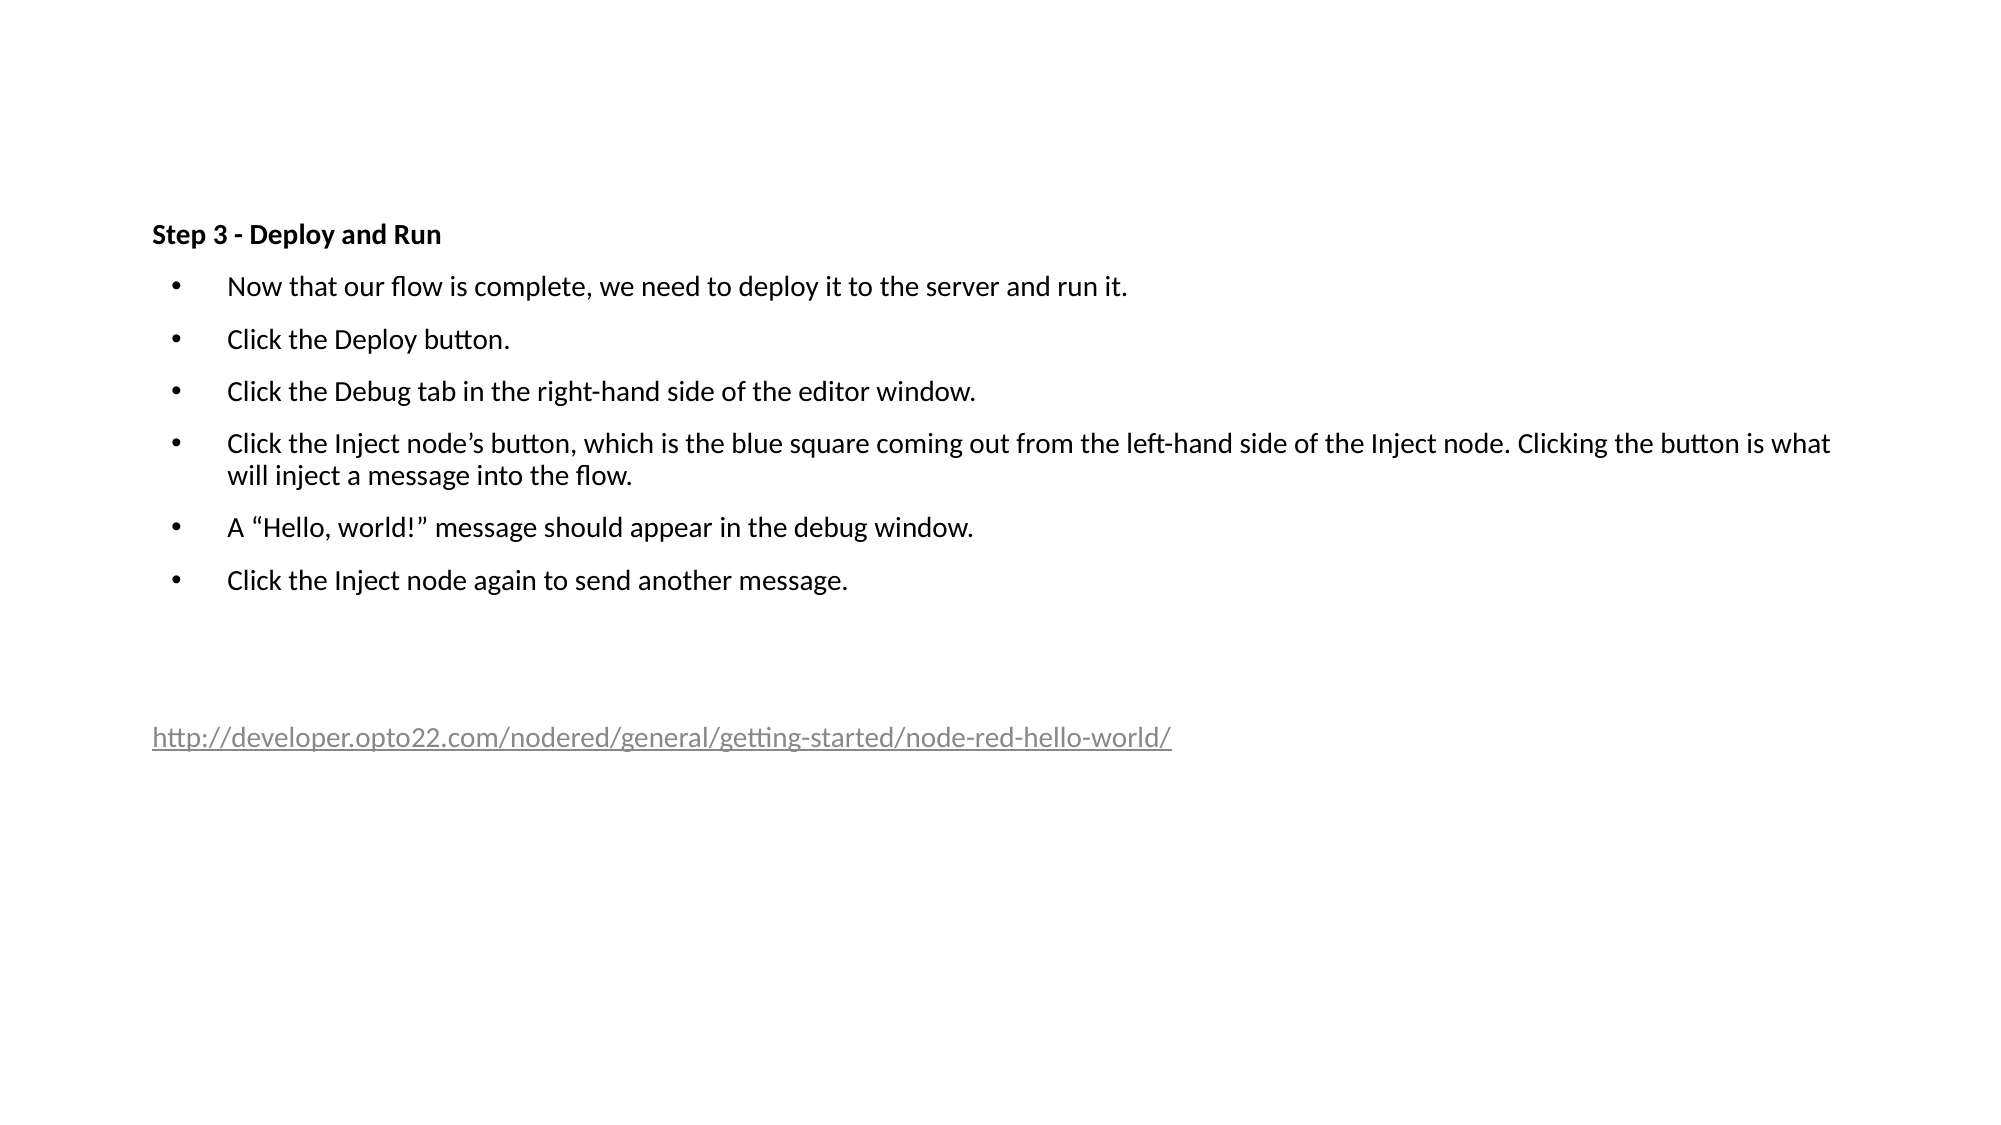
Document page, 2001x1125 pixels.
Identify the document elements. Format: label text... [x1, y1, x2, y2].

list Step 3 - Deploy and Run Now that our flow is complete, we need to deploy it to the server and run it. Click the Deploy button. Click the Debug tab in the right-hand side of the editor window. Click the Inject node’s button, which is the blue square coming out from the left-hand side of the Inject node. Clicking the button is what will inject a message into the flow. A “Hello, world!” message should appear in the debug window. Click the Inject node again to send another message. http://developer.opto22.com/nodered/general/getting-started/node-red-hello-world/ [137, 211, 1863, 1014]
